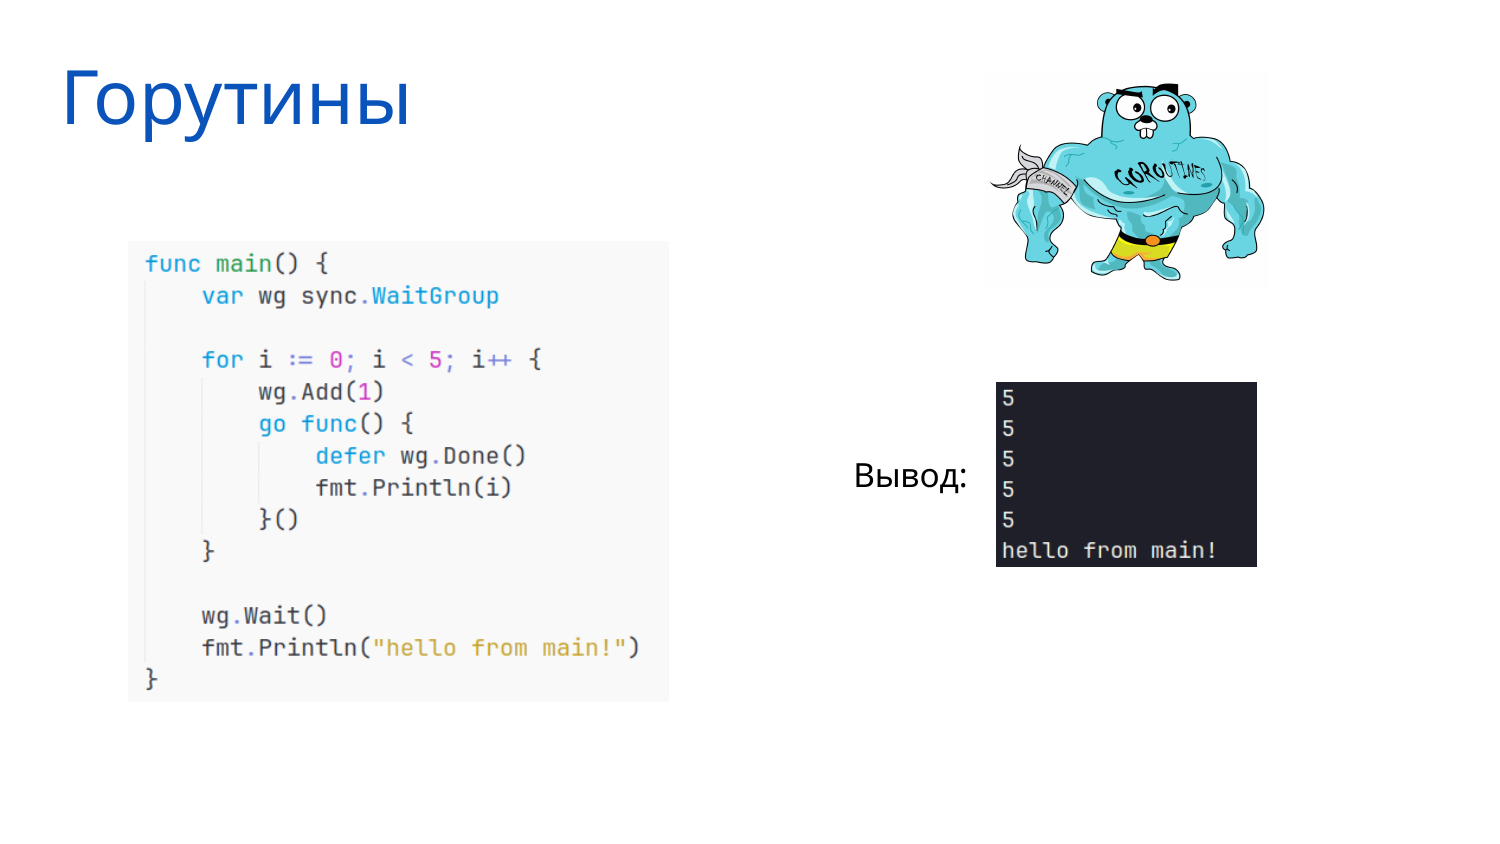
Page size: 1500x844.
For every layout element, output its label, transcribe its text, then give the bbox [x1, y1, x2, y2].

picture [984, 71, 1269, 288]
picture [996, 381, 1257, 568]
text_box Горутины [45, 42, 1289, 147]
picture [128, 241, 670, 702]
text_box Вывод: [838, 446, 991, 502]
